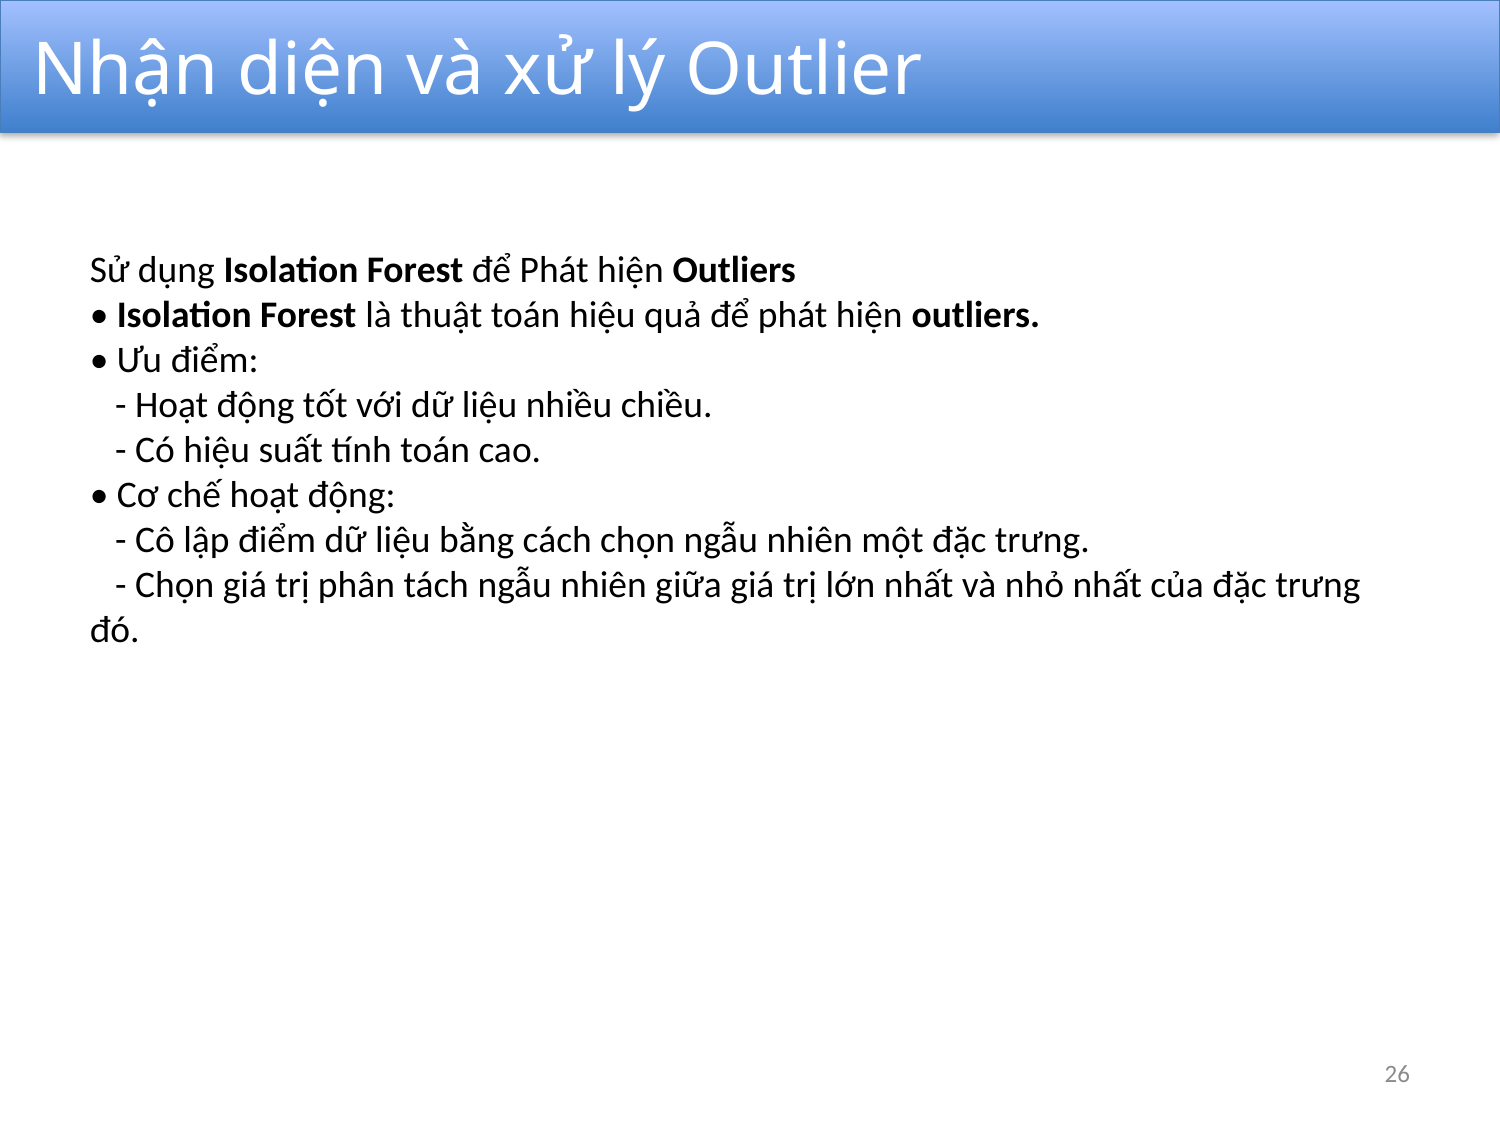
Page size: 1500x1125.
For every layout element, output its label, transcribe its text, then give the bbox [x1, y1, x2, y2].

text_box Sử dụng Isolation Forest để Phát hiện Outliers • Isolation Forest là thuật toán hiệu quả để phát hiện outliers. • Ưu điểm: - Hoạt động tốt với dữ liệu nhiều chiều. - Có hiệu suất tính toán cao. • Cơ chế hoạt động: - Cô lập điểm dữ liệu bằng cách chọn ngẫu nhiên một đặc trưng. - Chọn giá trị phân tách ngẫu nhiên giữa giá trị lớn nhất và nhỏ nhất của đặc trưng đó. [74, 237, 1425, 658]
text_box [0, 0, 1500, 133]
text_box Nhận diện và xử lý Outlier [17, 14, 938, 117]
slide_number 26 [1074, 1042, 1425, 1103]
